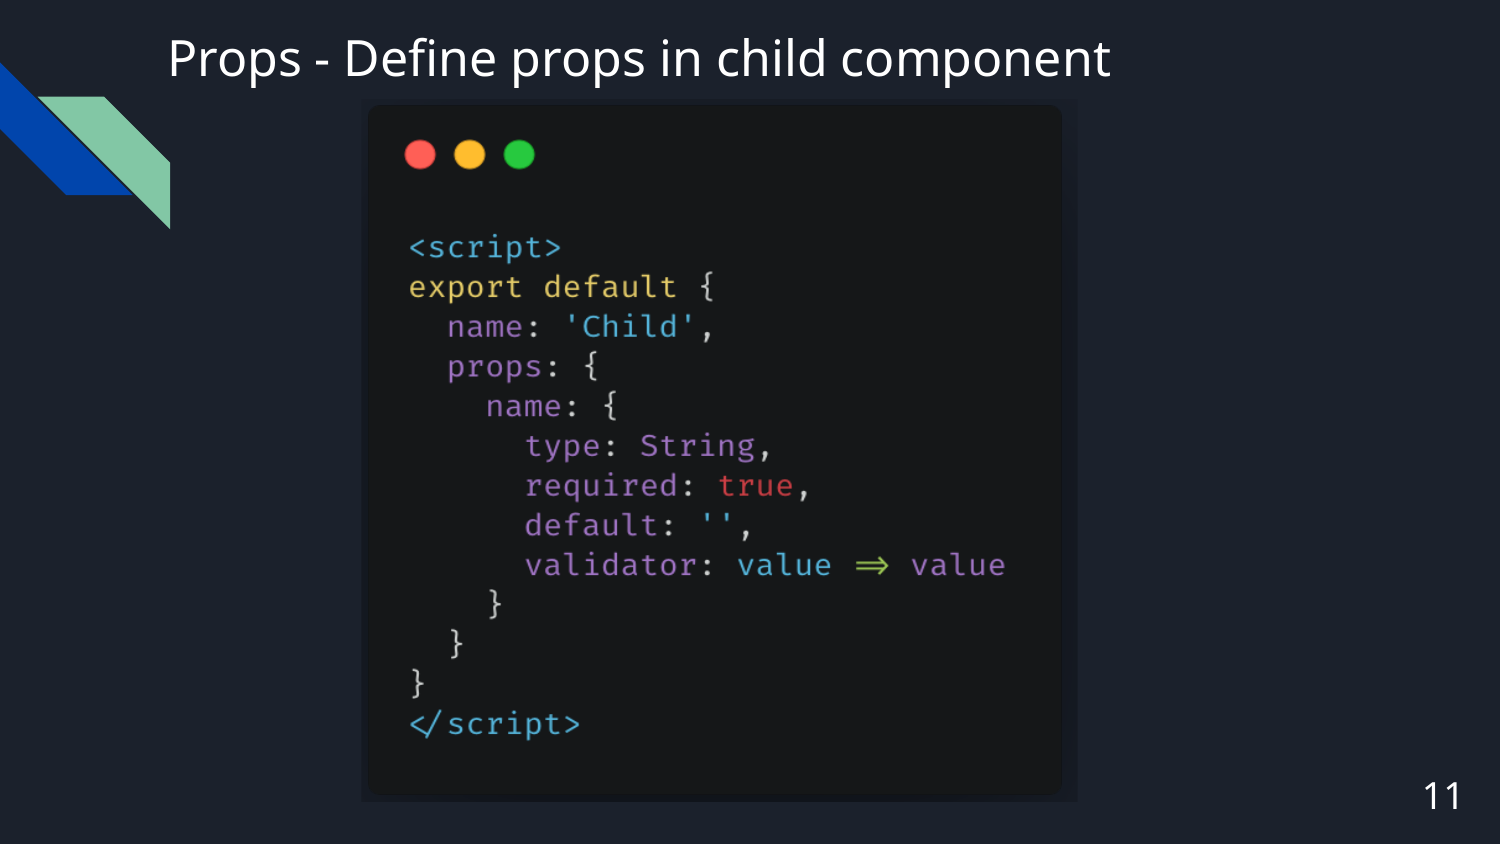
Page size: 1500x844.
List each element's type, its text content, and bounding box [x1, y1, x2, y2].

picture [360, 99, 1078, 803]
slide_number ‹#› [1389, 764, 1480, 830]
title Props - Define props in child component [152, 10, 1307, 161]
